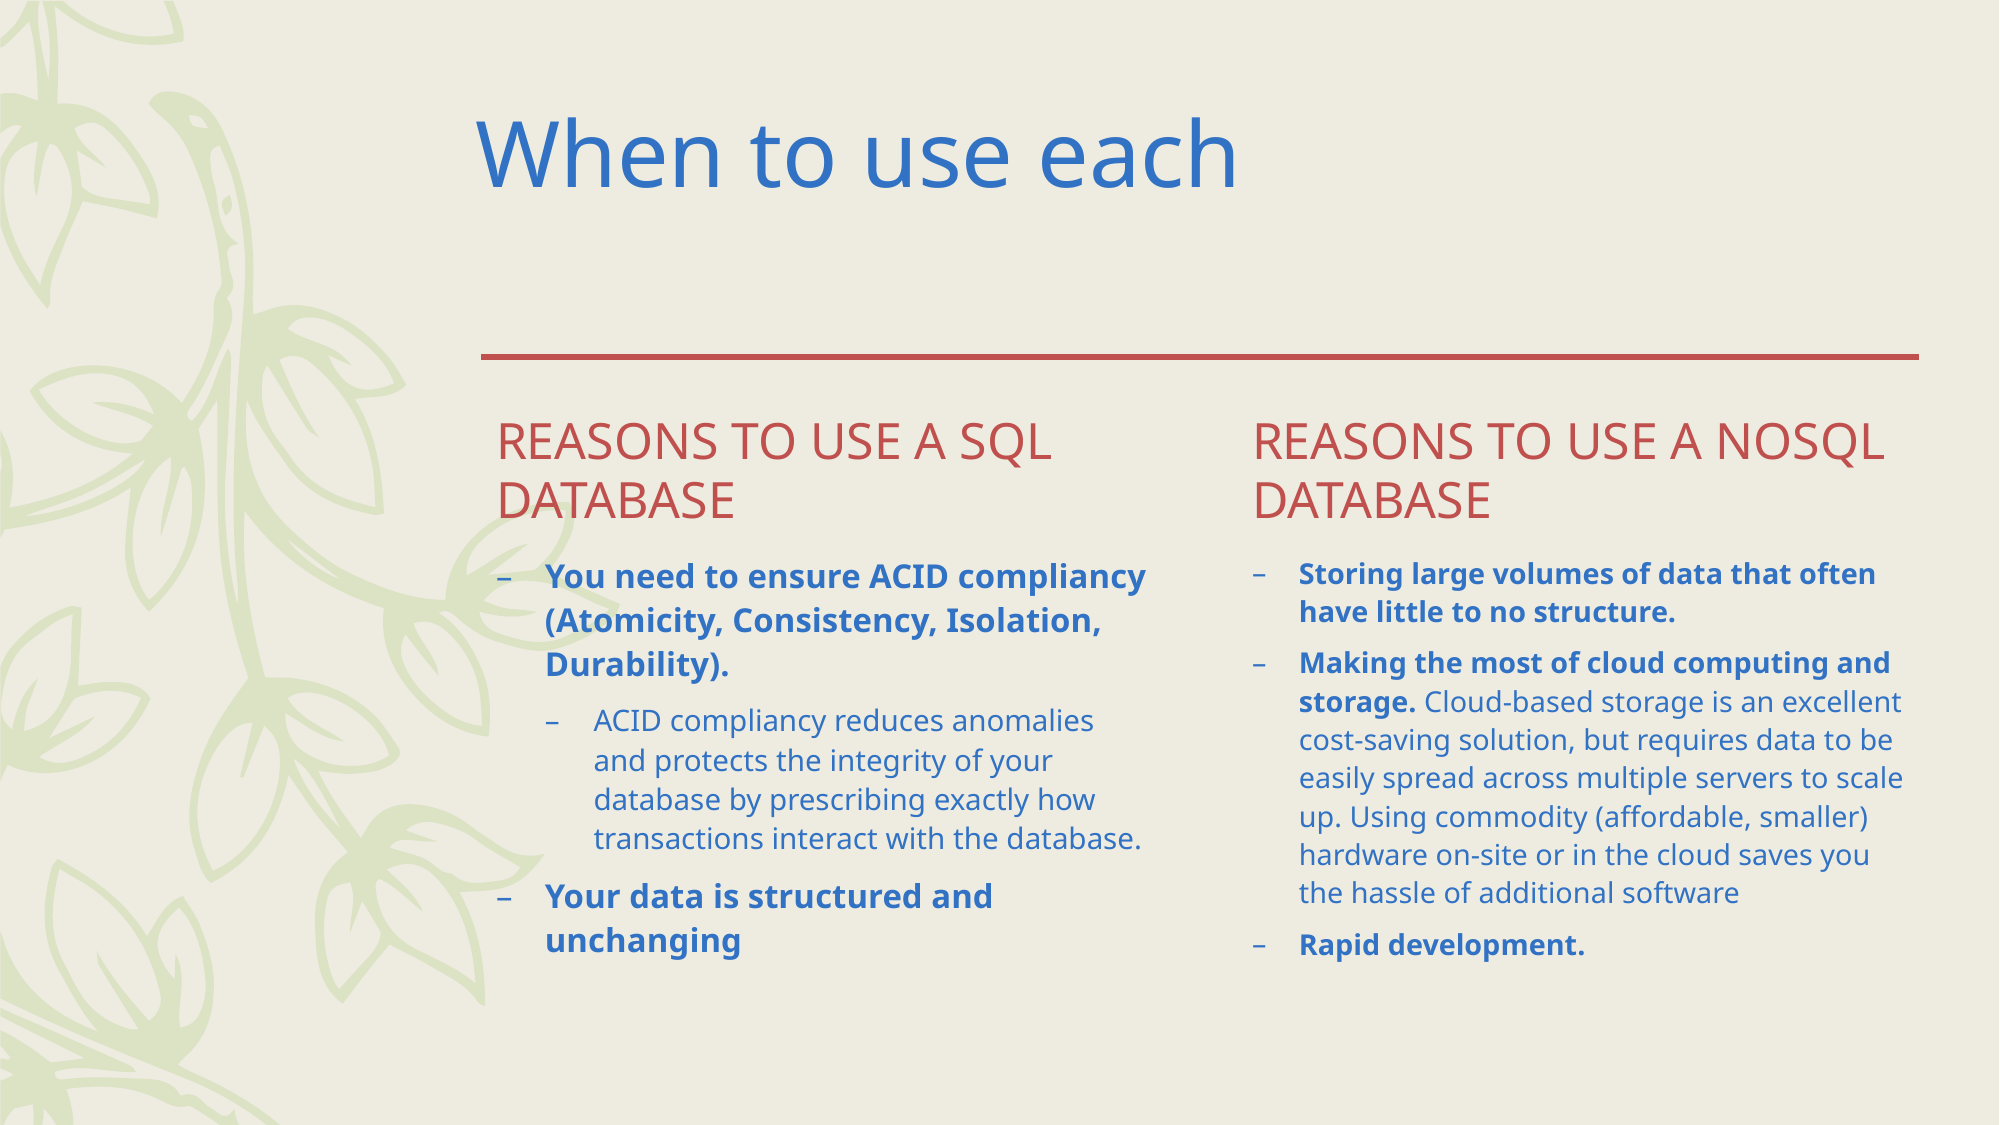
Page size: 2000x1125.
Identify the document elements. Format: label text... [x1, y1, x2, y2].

list You need to ensure ACID compliancy (Atomicity, Consistency, Isolation, Durability). ACID compliancy reduces anomalies and protects the integrity of your database by prescribing exactly how transactions interact with the database. Your data is structured and unchanging [481, 544, 1164, 1000]
list REASONS TO USE A SQL DATABASE [481, 402, 1164, 539]
list REASONS TO USE A NOSQL DATABASE [1237, 402, 1920, 539]
list Storing large volumes of data that often have little to no structure. Making the most of cloud computing and storage. Cloud-based storage is an excellent cost-saving solution, but requires data to be easily spread across multiple servers to scale up. Using commodity (affordable, smaller) hardware on-site or in the cloud saves you the hassle of additional software Rapid development. [1237, 544, 1920, 1000]
title When to use each [460, 93, 1920, 350]
